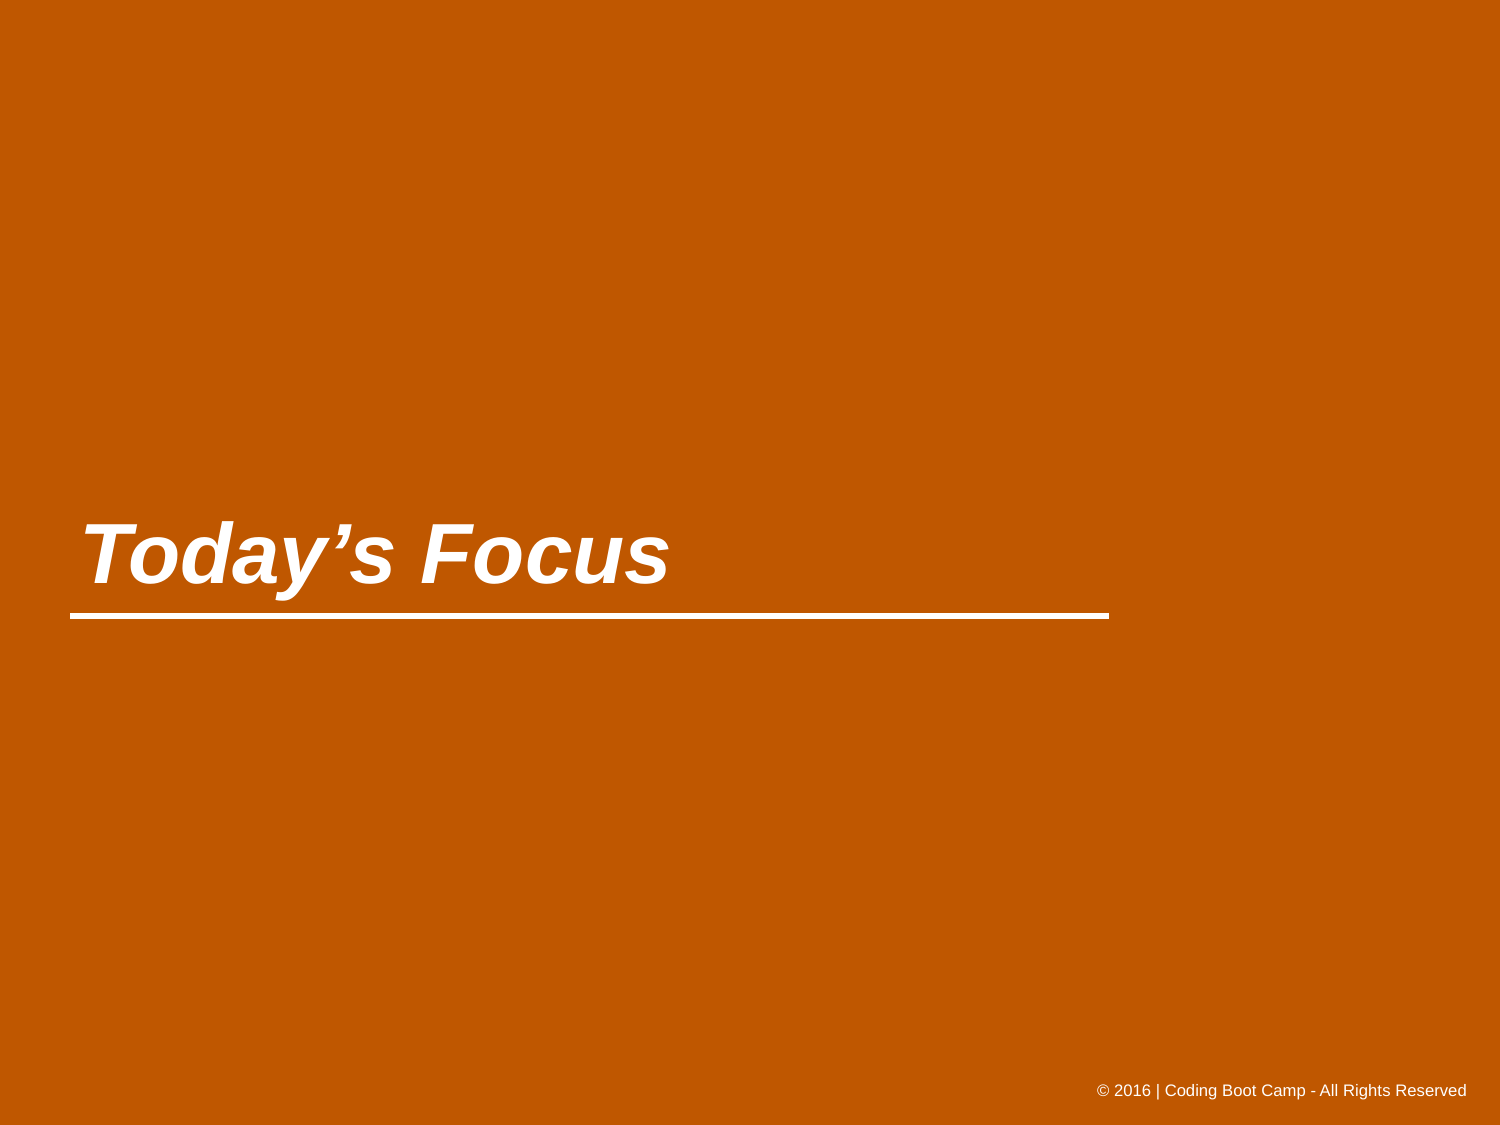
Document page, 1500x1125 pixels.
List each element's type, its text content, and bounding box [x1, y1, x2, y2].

title Today’s Focus [64, 484, 1415, 628]
